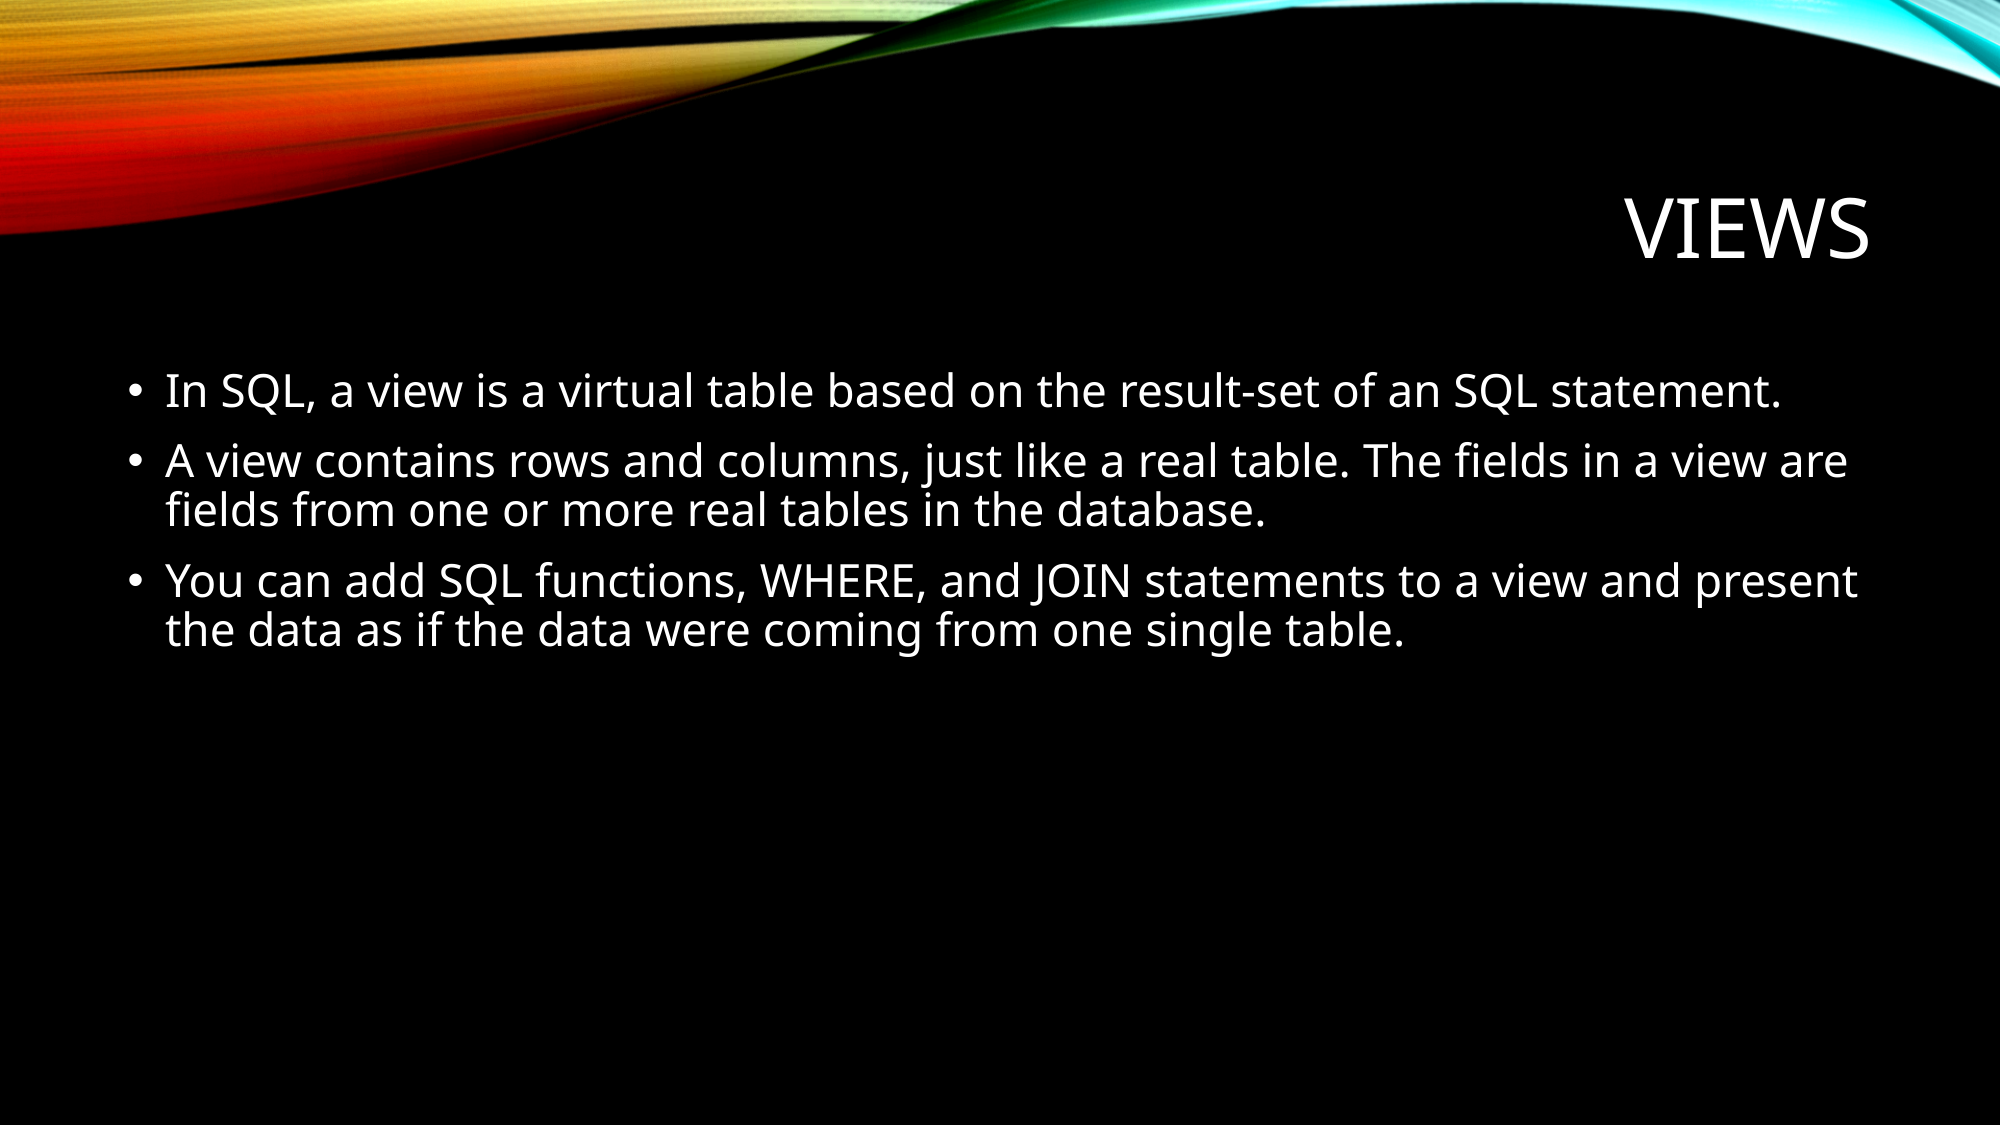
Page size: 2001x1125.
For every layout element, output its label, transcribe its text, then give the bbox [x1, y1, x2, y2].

title views [474, 125, 1888, 338]
picture [0, 0, 2000, 237]
list In SQL, a view is a virtual table based on the result-set of an SQL statement. A view contains rows and columns, just like a real table. The fields in a view are fields from one or more real tables in the database. You can add SQL functions, WHERE, and JOIN statements to a view and present the data as if the data were coming from one single table. [112, 360, 1888, 1021]
